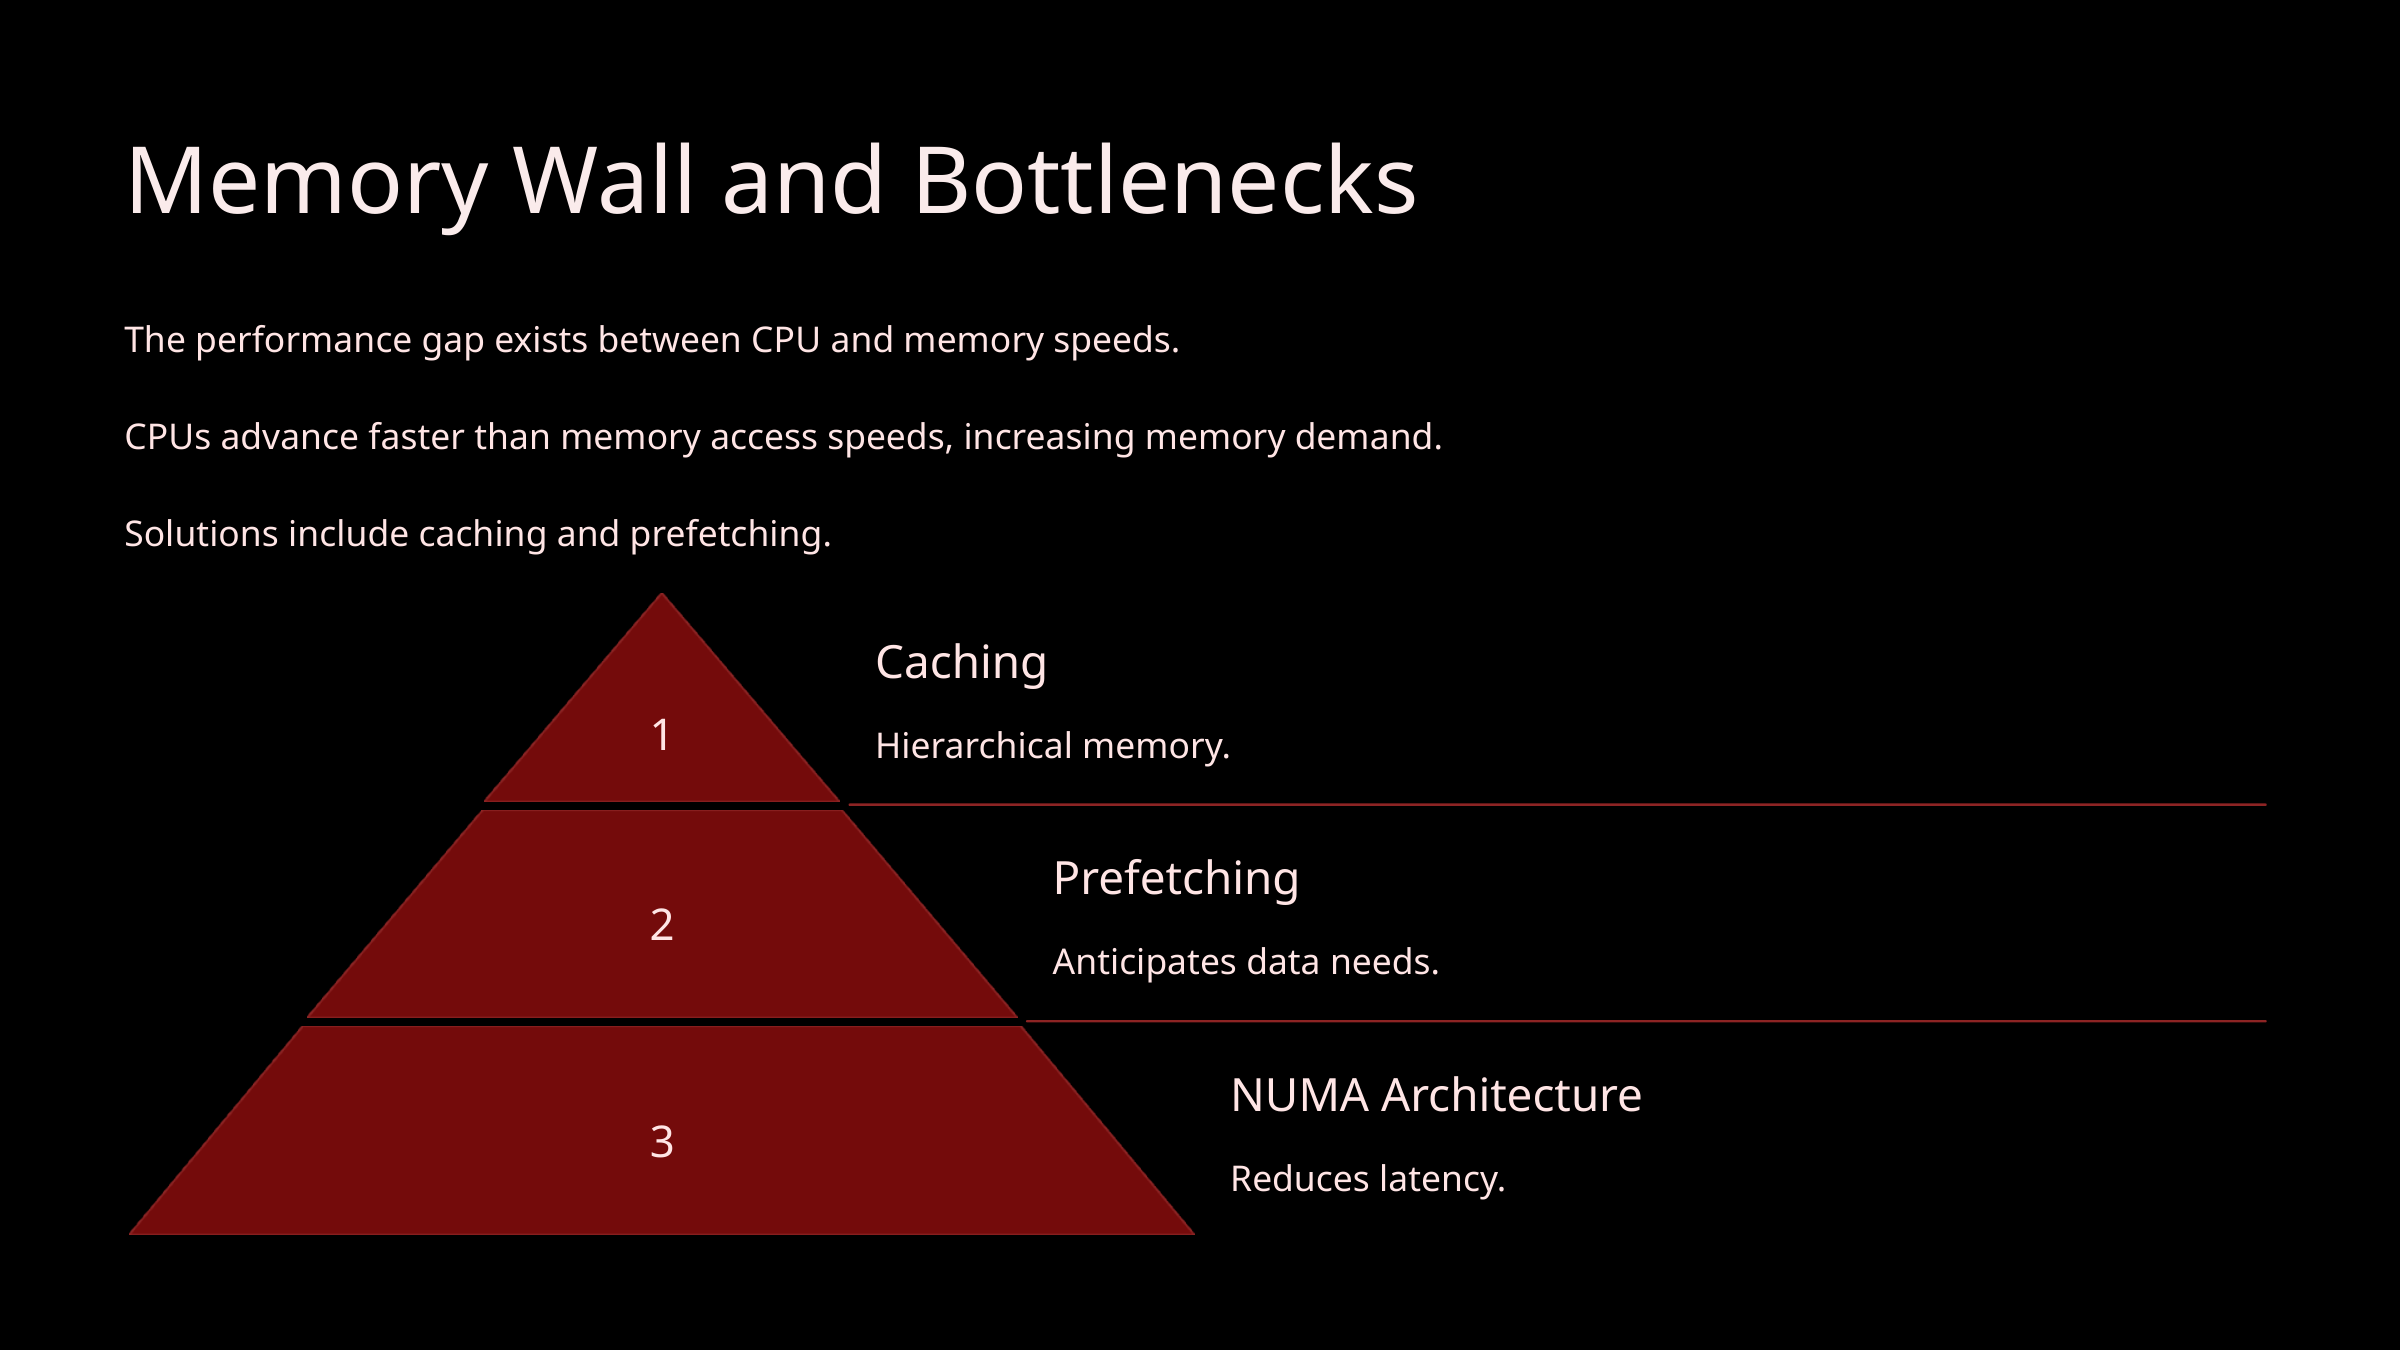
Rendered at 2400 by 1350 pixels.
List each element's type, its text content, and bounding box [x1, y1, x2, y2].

text_box Solutions include caching and prefetching. [124, 497, 2276, 554]
text_box Memory Wall and Bottlenecks [124, 115, 1746, 233]
text_box Reduces latency. [1230, 1142, 1779, 1200]
text_box Prefetching [1052, 845, 1442, 905]
text_box The performance gap exists between CPU and memory speeds. [124, 303, 2276, 361]
text_box CPUs advance faster than memory access speeds, increasing memory demand. [124, 400, 2276, 457]
text_box NUMA Architecture [1230, 1062, 1779, 1121]
picture [306, 810, 1018, 1019]
text_box Anticipates data needs. [1052, 925, 1442, 983]
picture [129, 1026, 1195, 1235]
picture [484, 593, 840, 802]
text_box Caching [875, 629, 1222, 688]
text_box Hierarchical memory. [875, 709, 1222, 766]
